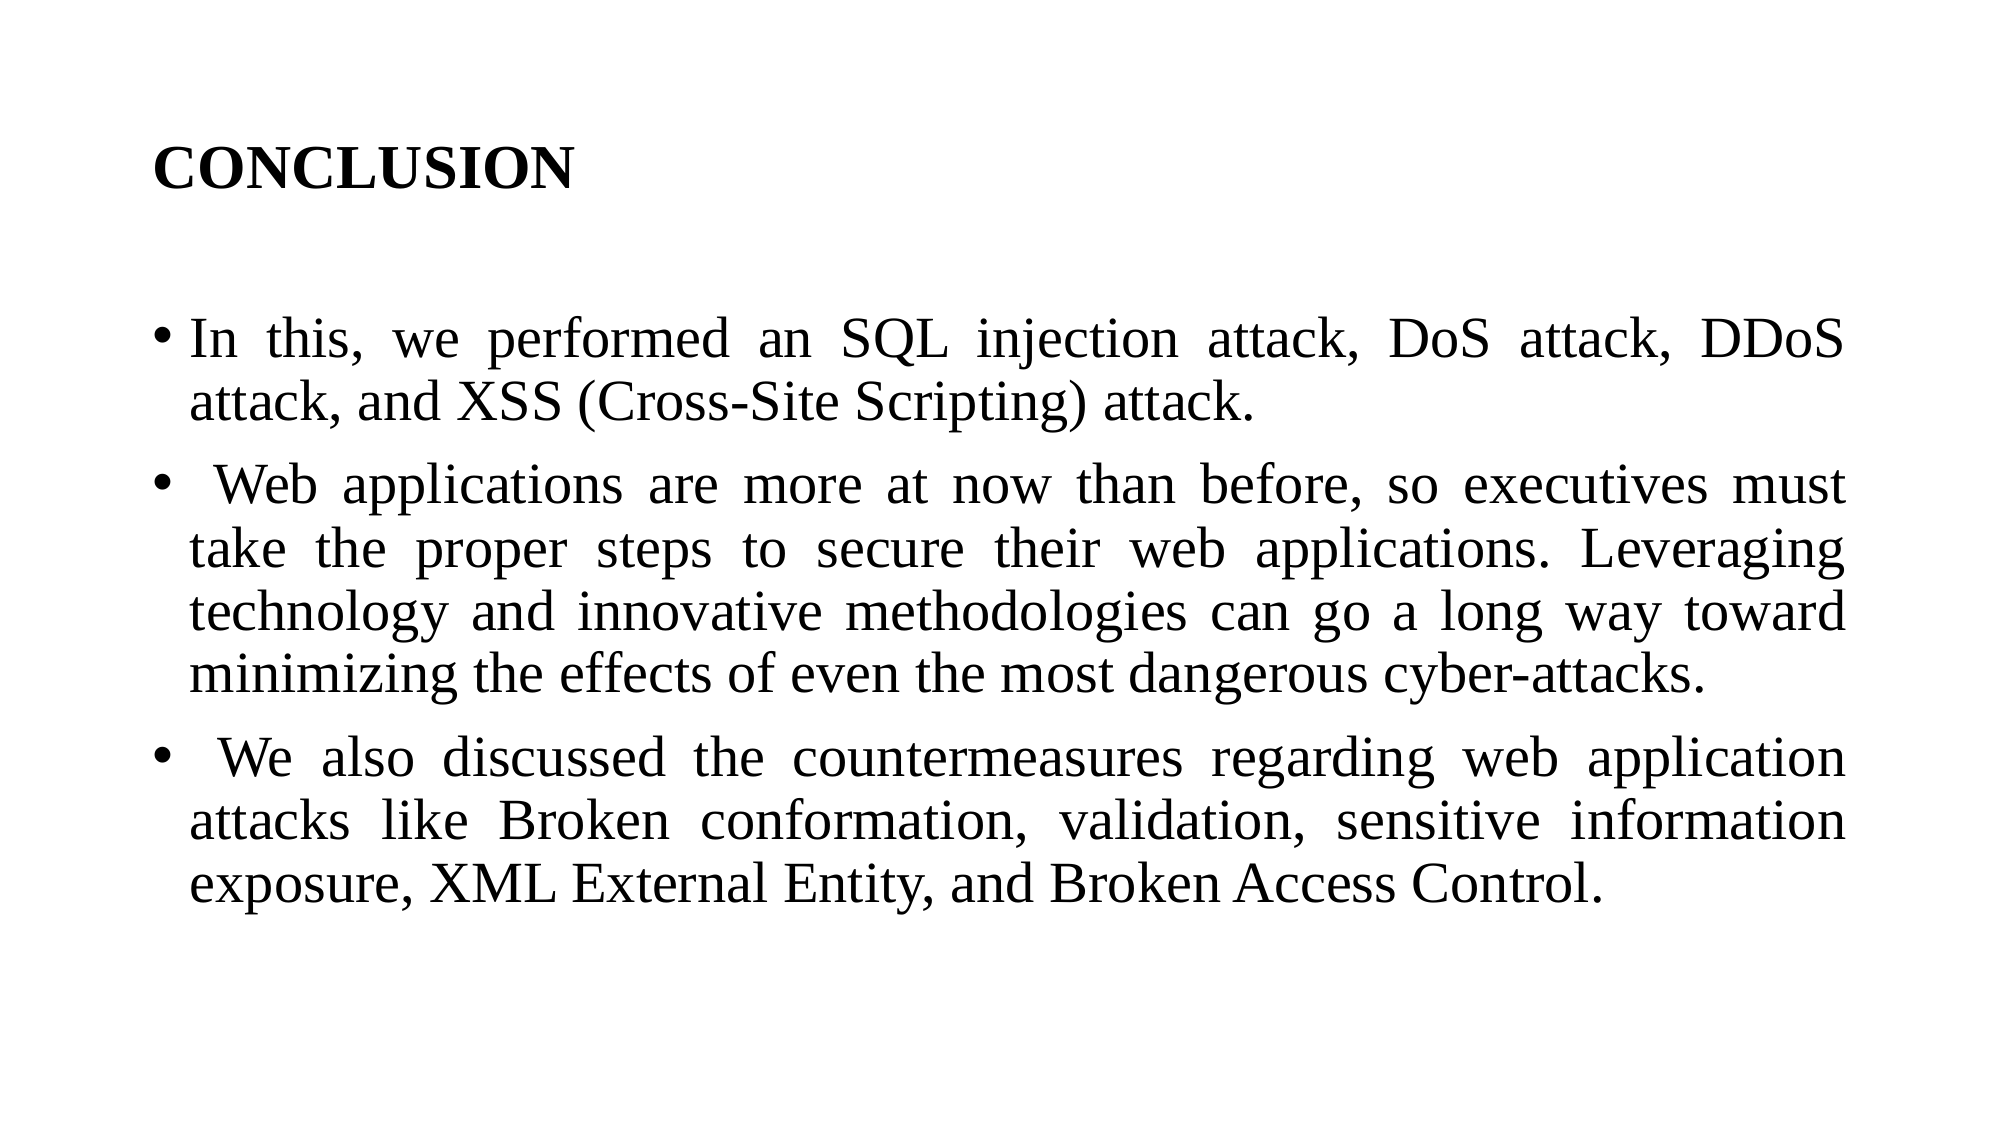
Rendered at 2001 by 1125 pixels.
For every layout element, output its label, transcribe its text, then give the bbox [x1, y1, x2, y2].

list In this, we performed an SQL injection attack, DoS attack, DDoS attack, and XSS (Cross-Site Scripting) attack. Web applications are more at now than before, so executives must take the proper steps to secure their web applications. Leveraging technology and innovative methodologies can go a long way toward minimizing the effects of even the most dangerous cyber-attacks. We also discussed the countermeasures regarding web application attacks like Broken conformation, validation, sensitive information exposure, XML External Entity, and Broken Access Control. [137, 299, 1863, 1014]
title CONCLUSION [137, 59, 1863, 278]
